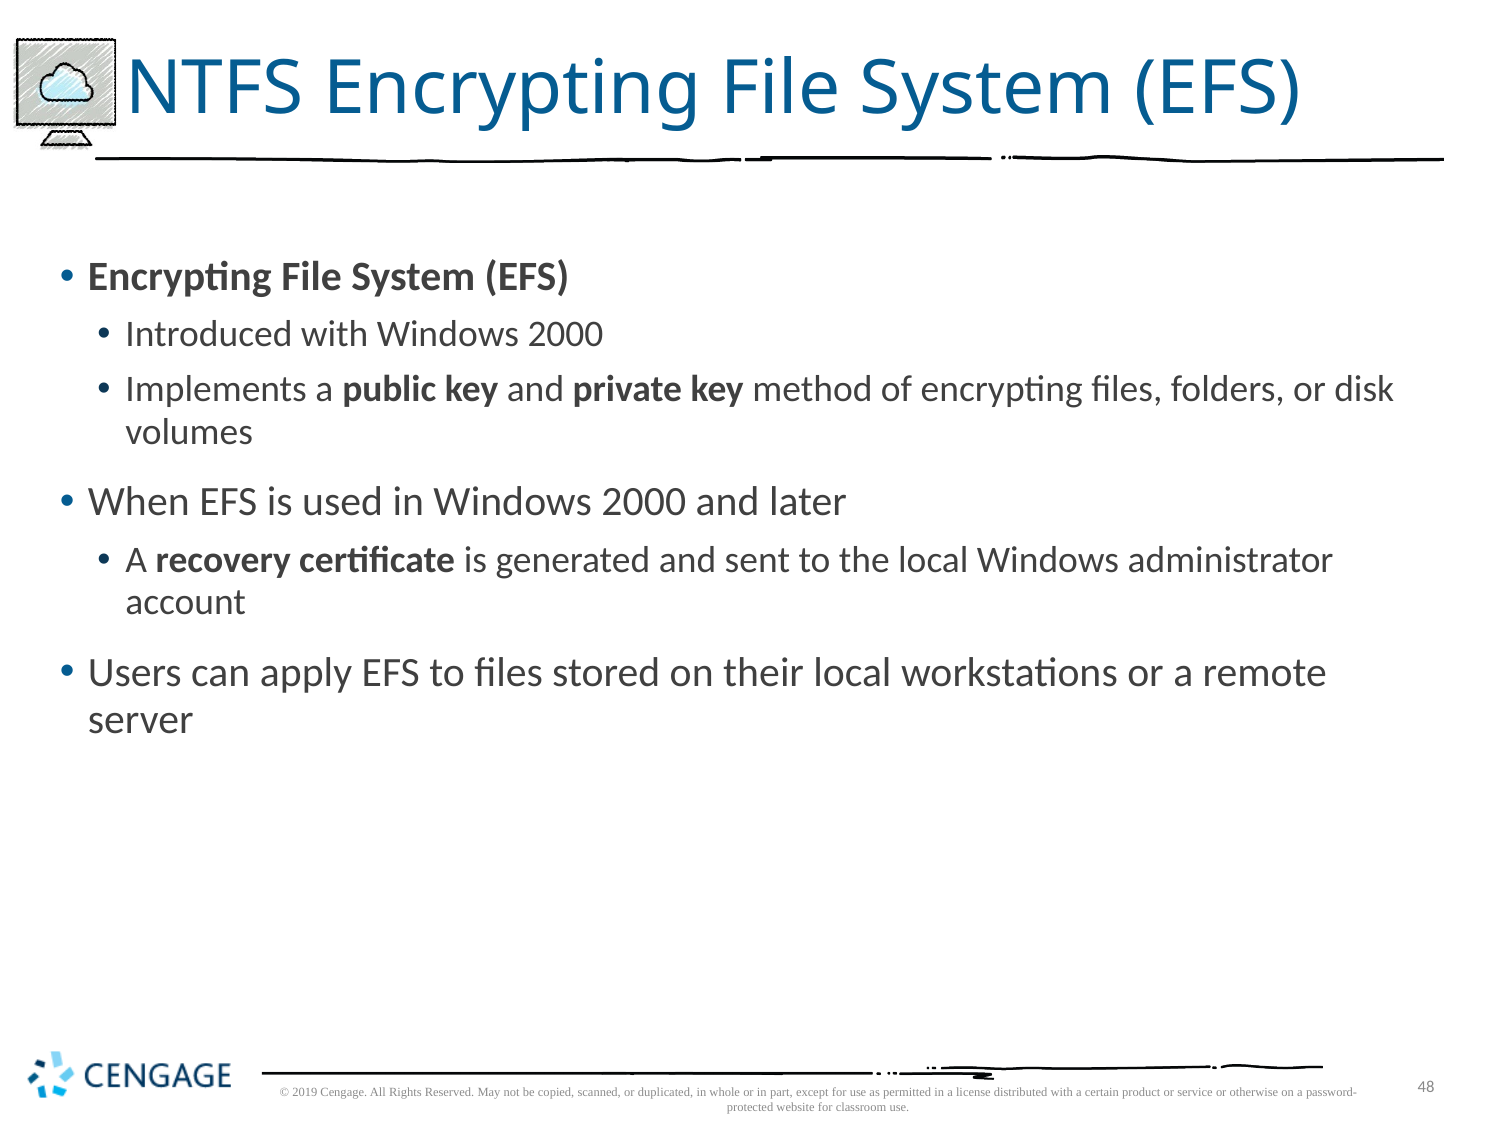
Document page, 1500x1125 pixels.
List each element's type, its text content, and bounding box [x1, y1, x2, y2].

picture [261, 1064, 1323, 1079]
picture [7, 1037, 244, 1111]
picture [12, 36, 117, 151]
footer © 2019 Cengage. All Rights Reserved. May not be copied, scanned, or duplicated, in whole or in part, except for use as permitted in a license distributed with a certain product or service or otherwise on a password-protected website for classroom use. [261, 1079, 1375, 1120]
list Encrypting File System (EFS) Introduced with Windows 2000 Implements a public key and private key method of encrypting files, folders, or disk volumes When EFS is used in Windows 2000 and later A recovery certificate is generated and sent to the local Windows administrator account Users can apply EFS to files stored on their local workstations or a remote server [59, 252, 1441, 490]
title NTFS Encrypting File System (EFS) [125, 66, 1442, 116]
slide_number 48 [1412, 1037, 1500, 1100]
picture [95, 155, 1444, 163]
